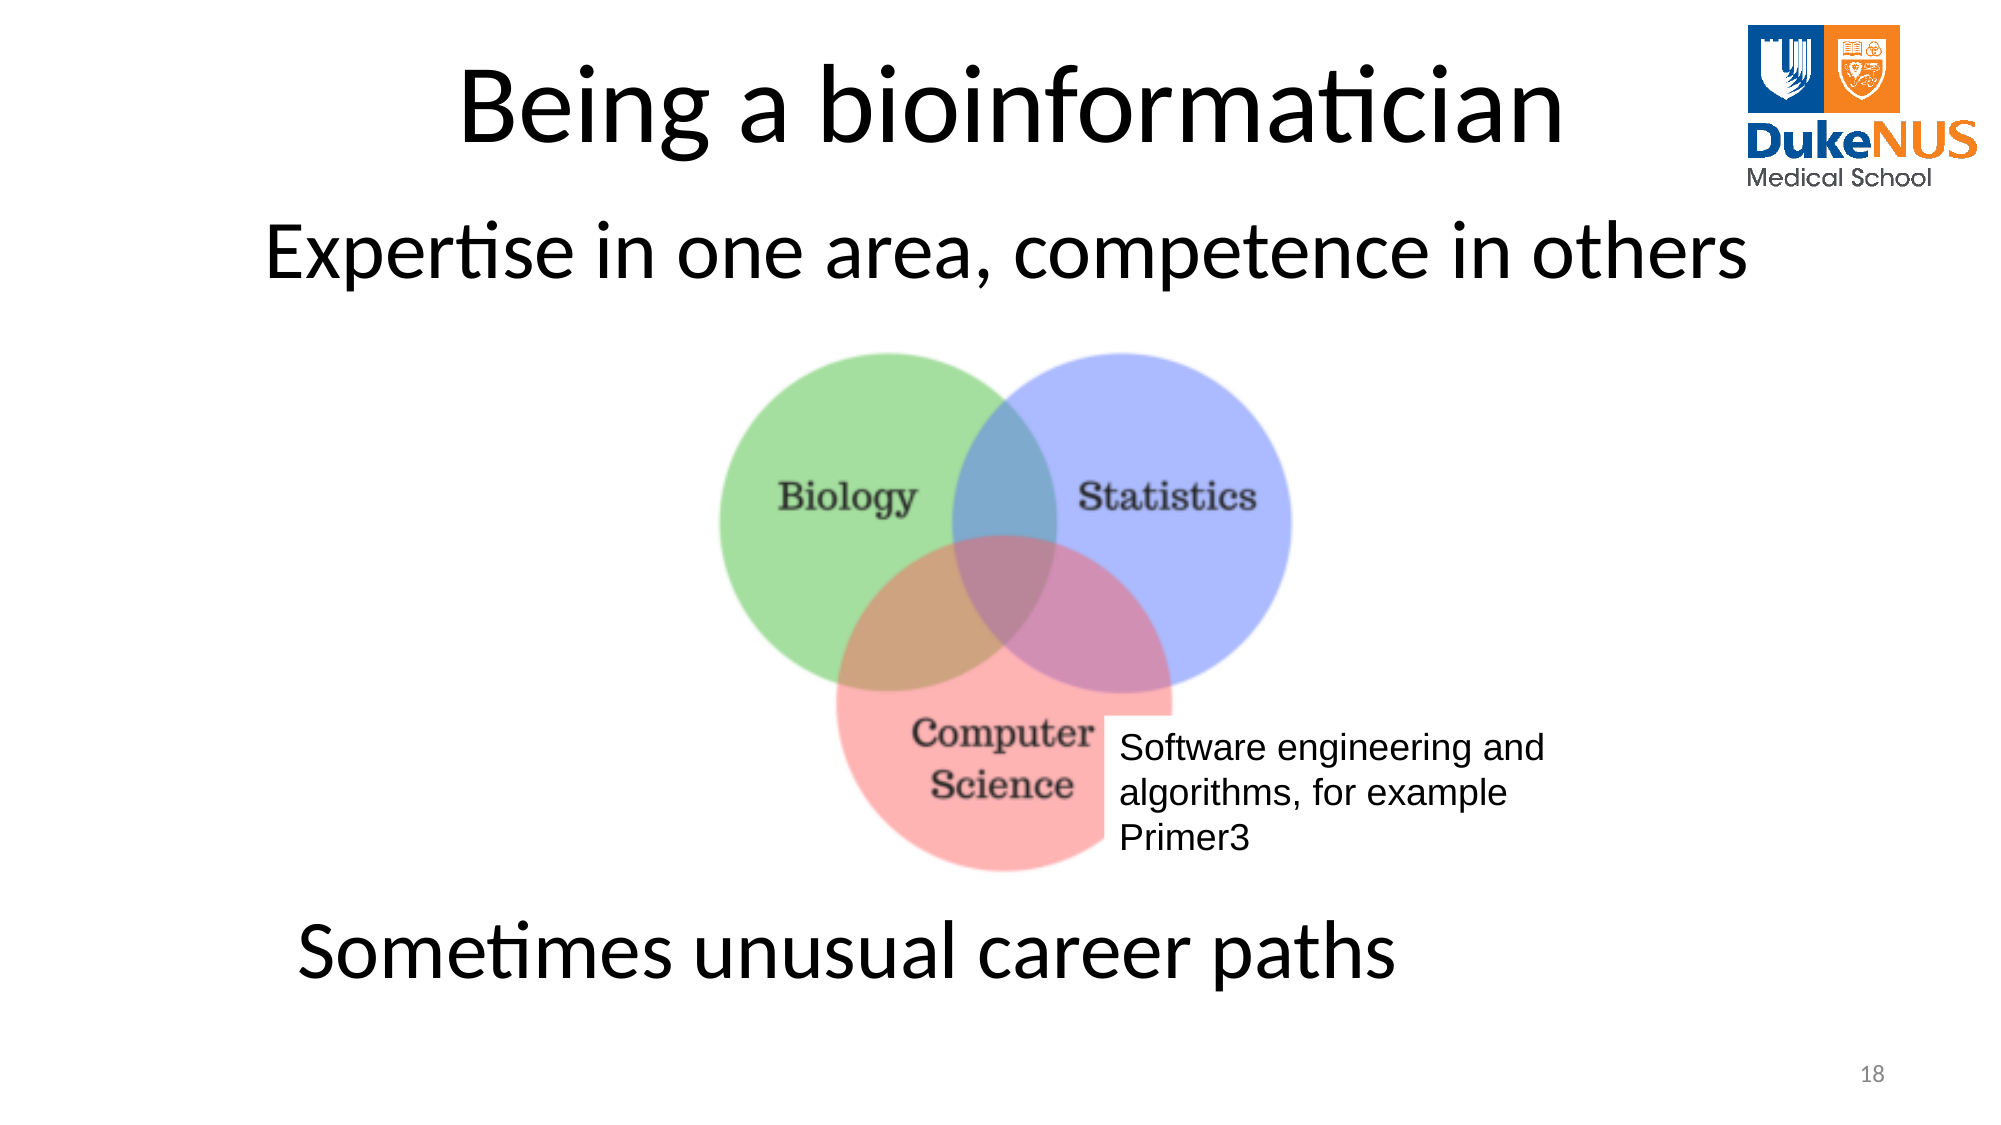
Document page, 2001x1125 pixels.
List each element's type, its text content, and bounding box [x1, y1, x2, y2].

text_box Expertise in one area, competence in others [249, 187, 1780, 304]
text_box Software engineering and algorithms, for example Primer3 [1413, 715, 1572, 866]
picture [1913, 12, 1978, 189]
text_box Sometimes unusual career paths [282, 887, 1425, 1004]
title Being a bioinformatician [112, 3, 1913, 191]
picture [674, 321, 1410, 901]
slide_number 18 [1433, 1042, 1900, 1103]
